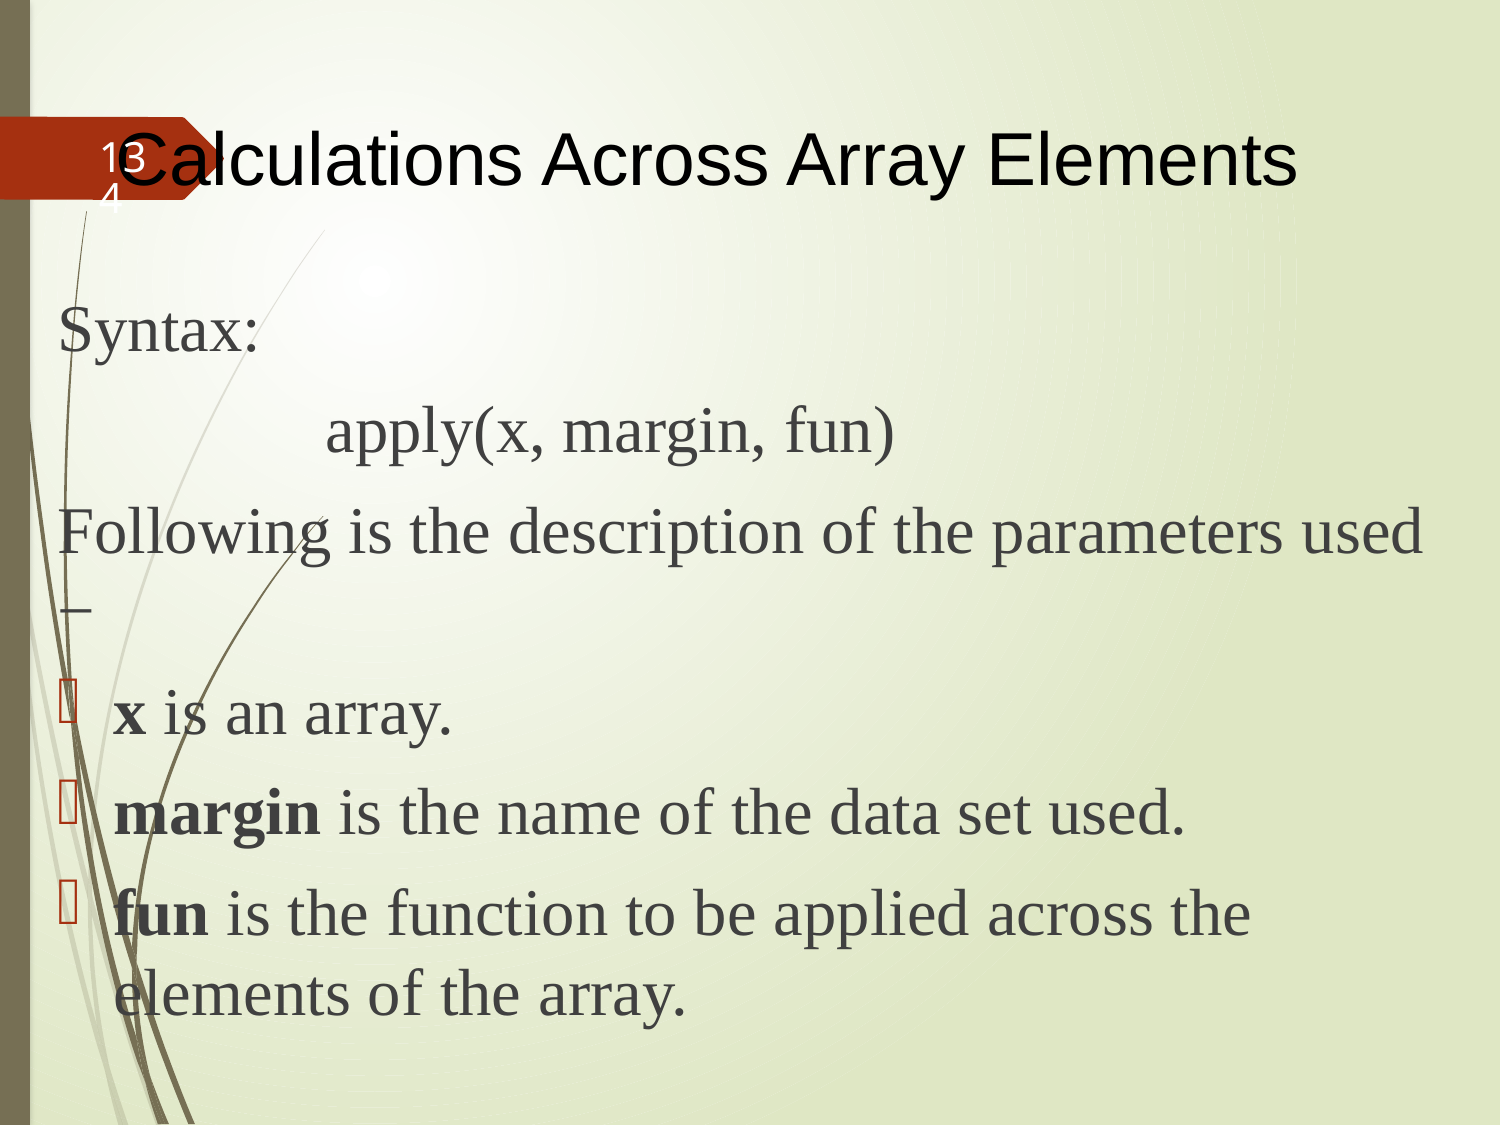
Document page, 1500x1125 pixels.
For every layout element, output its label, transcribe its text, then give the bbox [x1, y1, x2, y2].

title Calculations Across Array Elements [100, 102, 1500, 313]
list Syntax: apply(x, margin, fun) Following is the description of the parameters used − x is an array. margin is the name of the data set used. fun is the function to be applied across the elements of the array. [42, 277, 1469, 970]
slide_number 134 [83, 129, 180, 190]
